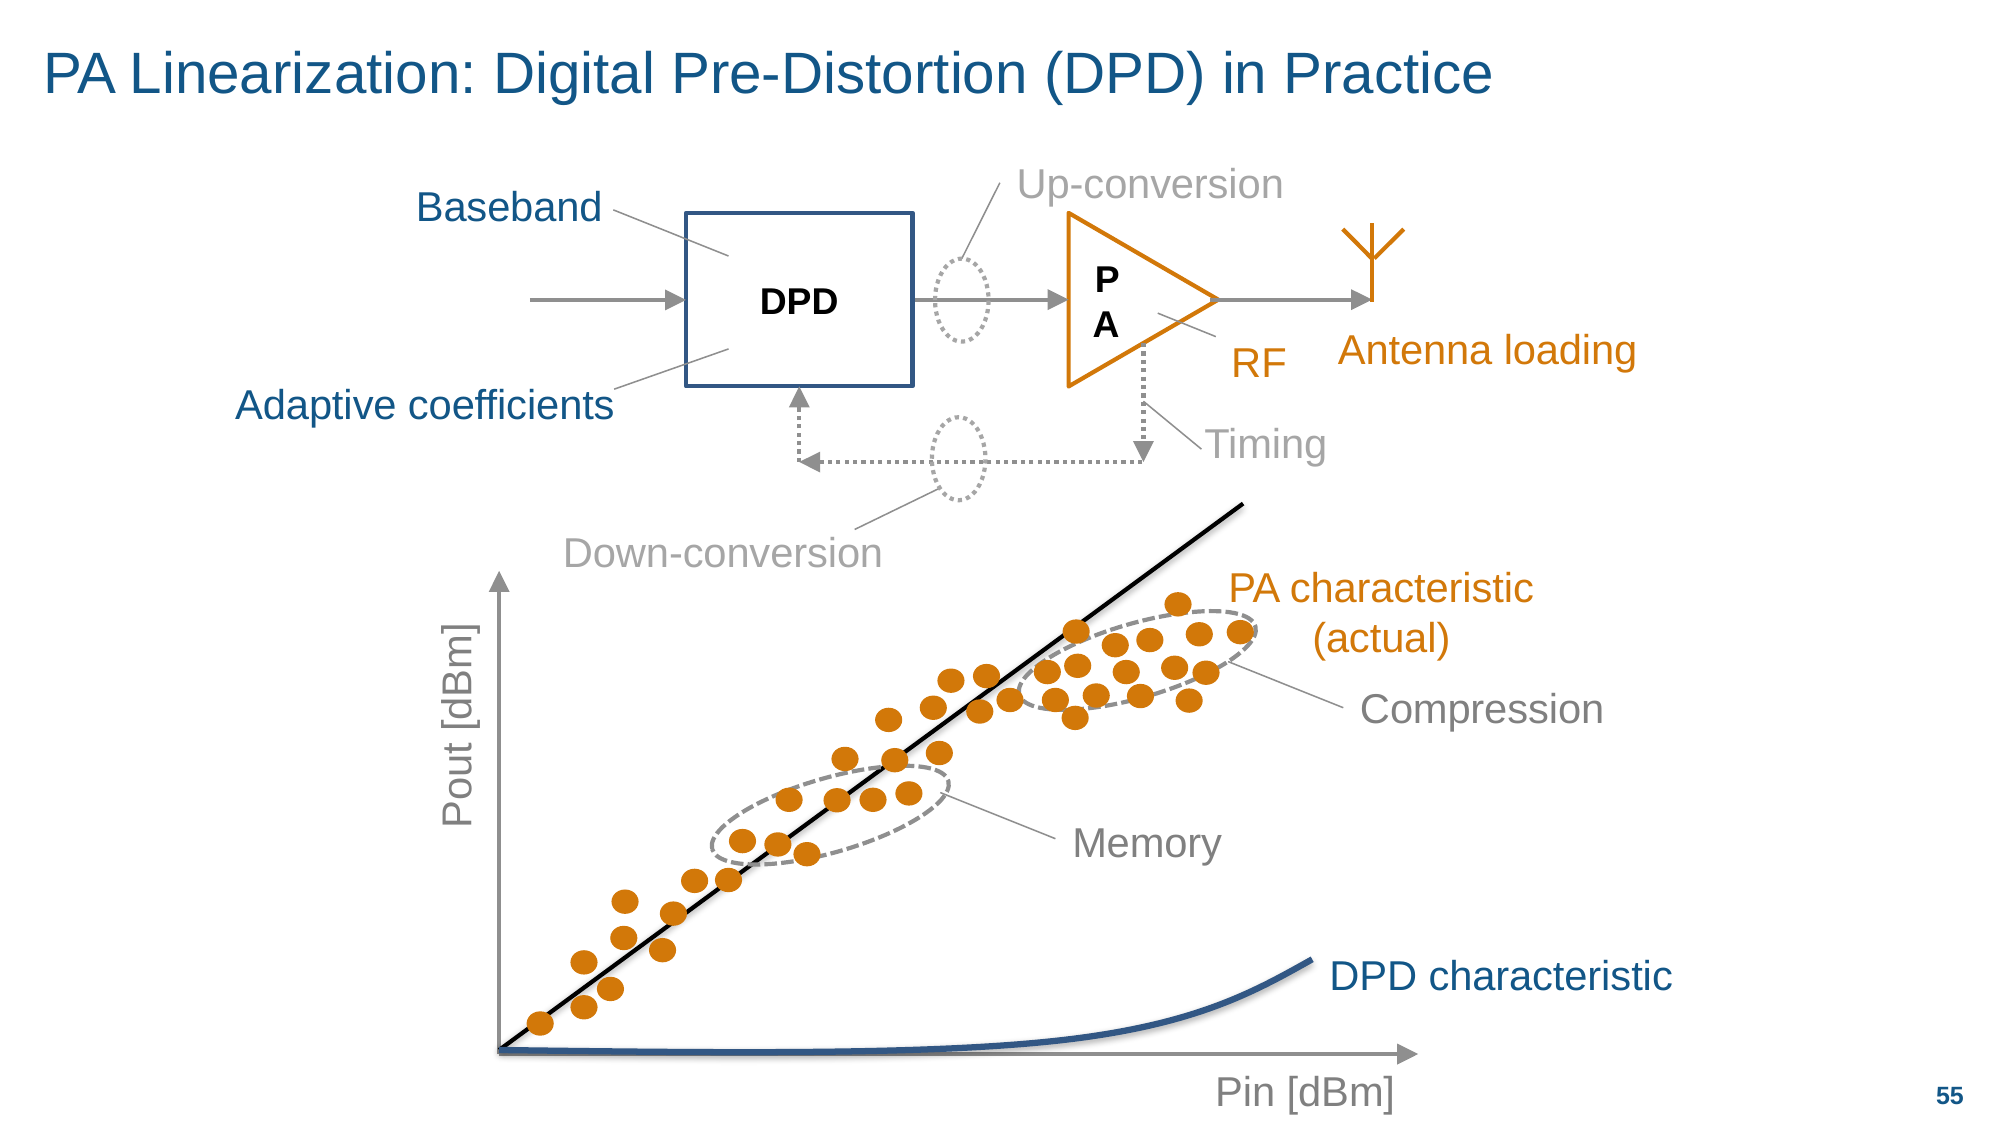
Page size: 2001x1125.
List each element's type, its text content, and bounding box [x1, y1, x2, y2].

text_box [1374, 228, 1404, 259]
title PA Linearization: Digital Pre-Distortion (DPD) in Practice [28, 28, 2000, 191]
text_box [217, 149, 1691, 1125]
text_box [1342, 228, 1372, 259]
